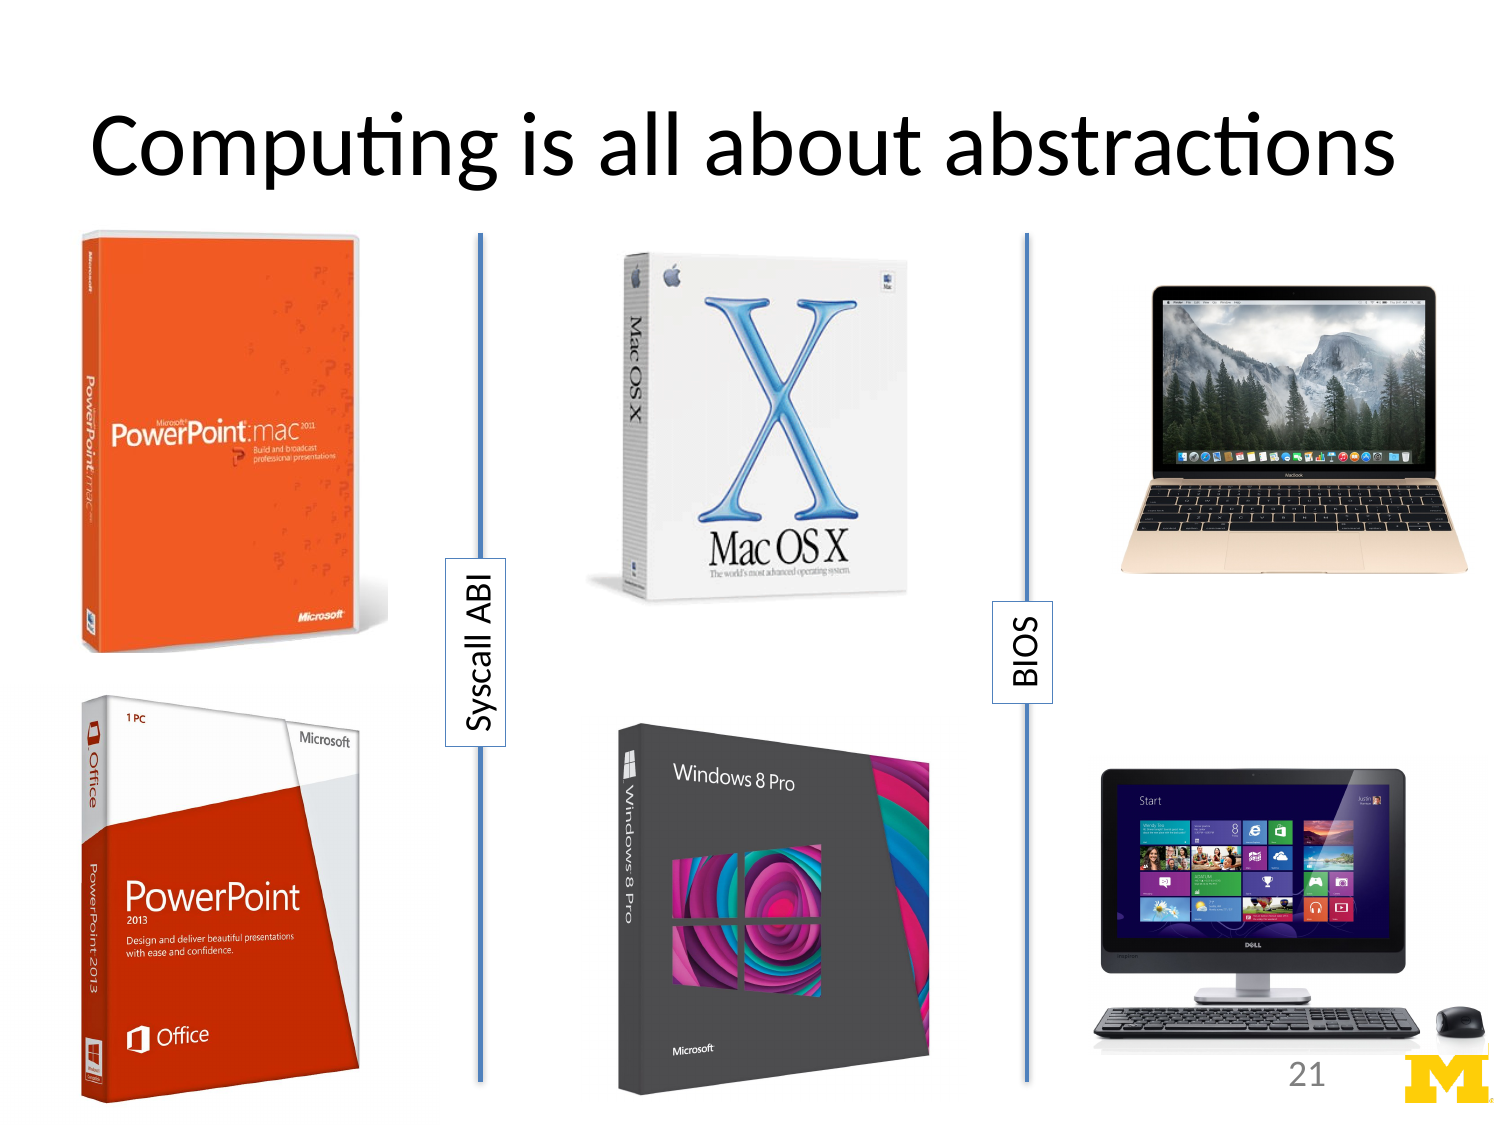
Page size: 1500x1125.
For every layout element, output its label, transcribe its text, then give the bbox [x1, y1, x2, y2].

text_box BIOS [992, 601, 1022, 704]
picture [0, 684, 441, 1125]
title Computing is all about abstractions [75, 45, 1425, 233]
picture [1111, 285, 1475, 574]
picture [581, 232, 947, 618]
text_box Syscall ABI [445, 558, 476, 747]
text_box Syscall ABI [485, 558, 506, 747]
picture [41, 201, 388, 653]
picture [1088, 755, 1488, 1056]
text_box BIOS [1032, 601, 1053, 704]
picture [581, 716, 967, 1102]
